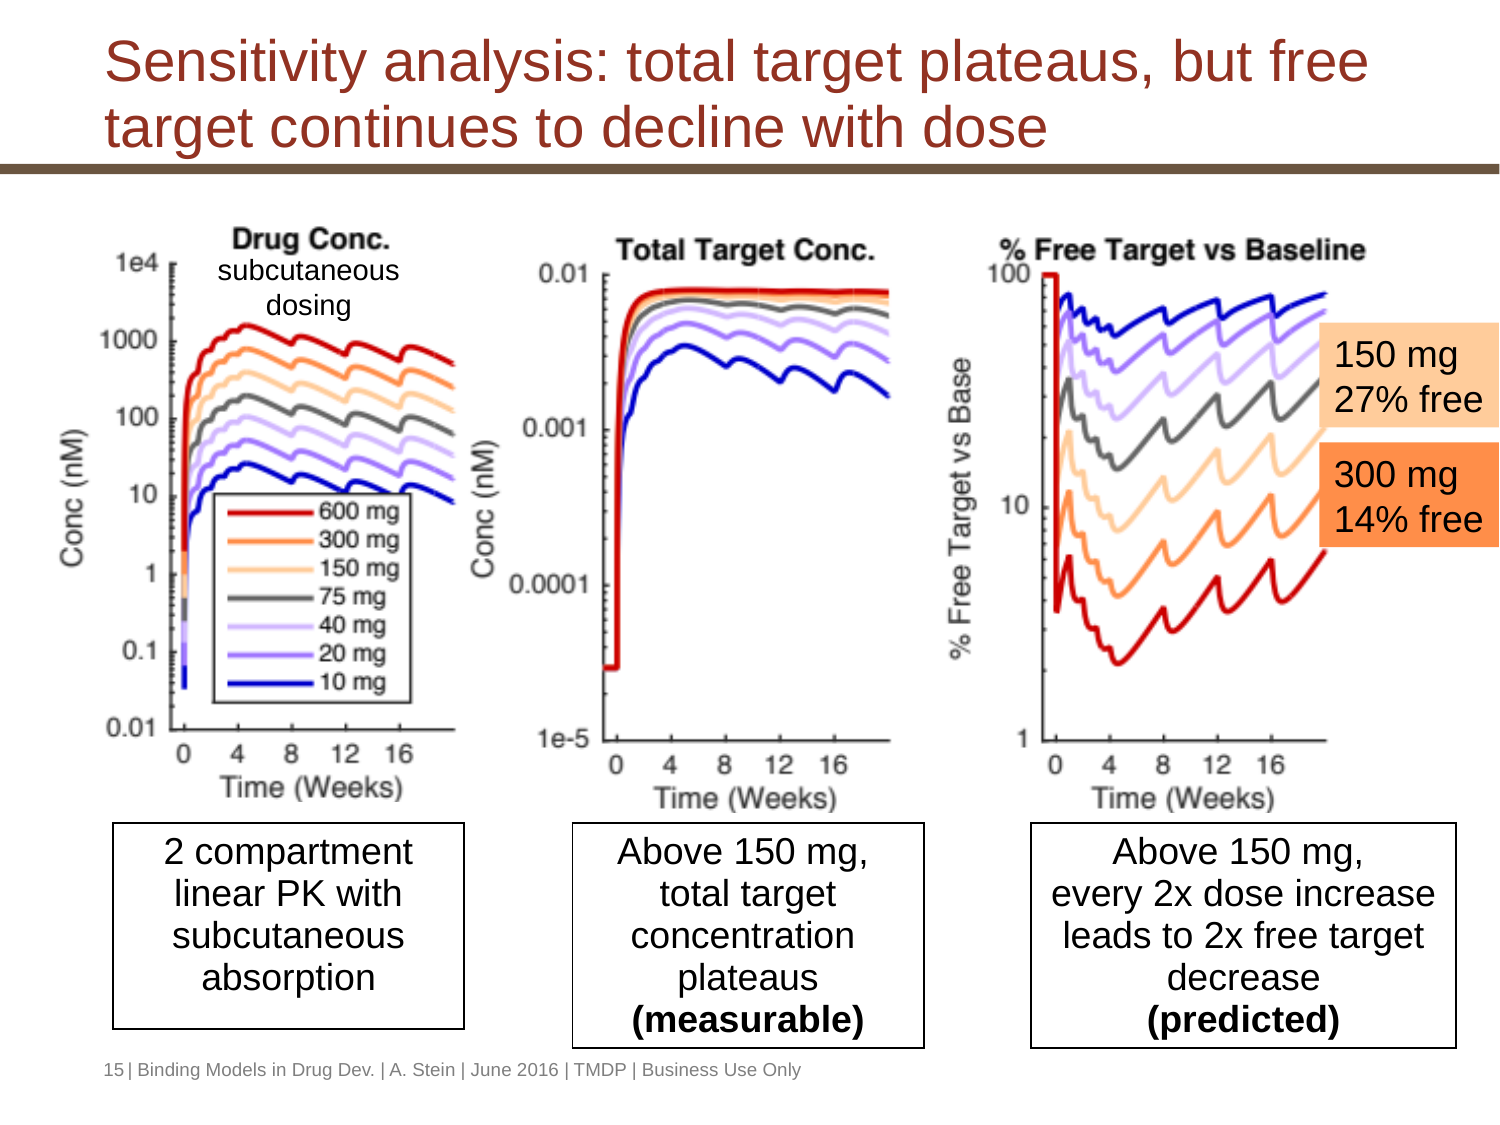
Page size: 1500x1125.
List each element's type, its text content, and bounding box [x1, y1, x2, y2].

table_header Above 150 mg, every 2x dose increase leads to 2x free target decrease (predicted) [1032, 824, 1455, 1047]
table_header 2 compartment linear PK with subcutaneous absorption [114, 824, 463, 1028]
title Sensitivity analysis: total target plateaus, but free target continues to decline with dose [89, 19, 1456, 169]
picture [935, 232, 1377, 813]
text_box 150 mg 27% free [1381, 322, 1499, 428]
text_box 300 mg 14% free [1381, 442, 1499, 548]
picture [47, 221, 925, 813]
table_header Above 150 mg, total target concentration plateaus (measurable) [573, 824, 923, 1047]
slide_number 15 [88, 1050, 154, 1091]
footer | Binding Models in Drug Dev. | A. Stein | June 2016 | TMDP | Business Use Only [112, 1050, 1176, 1092]
